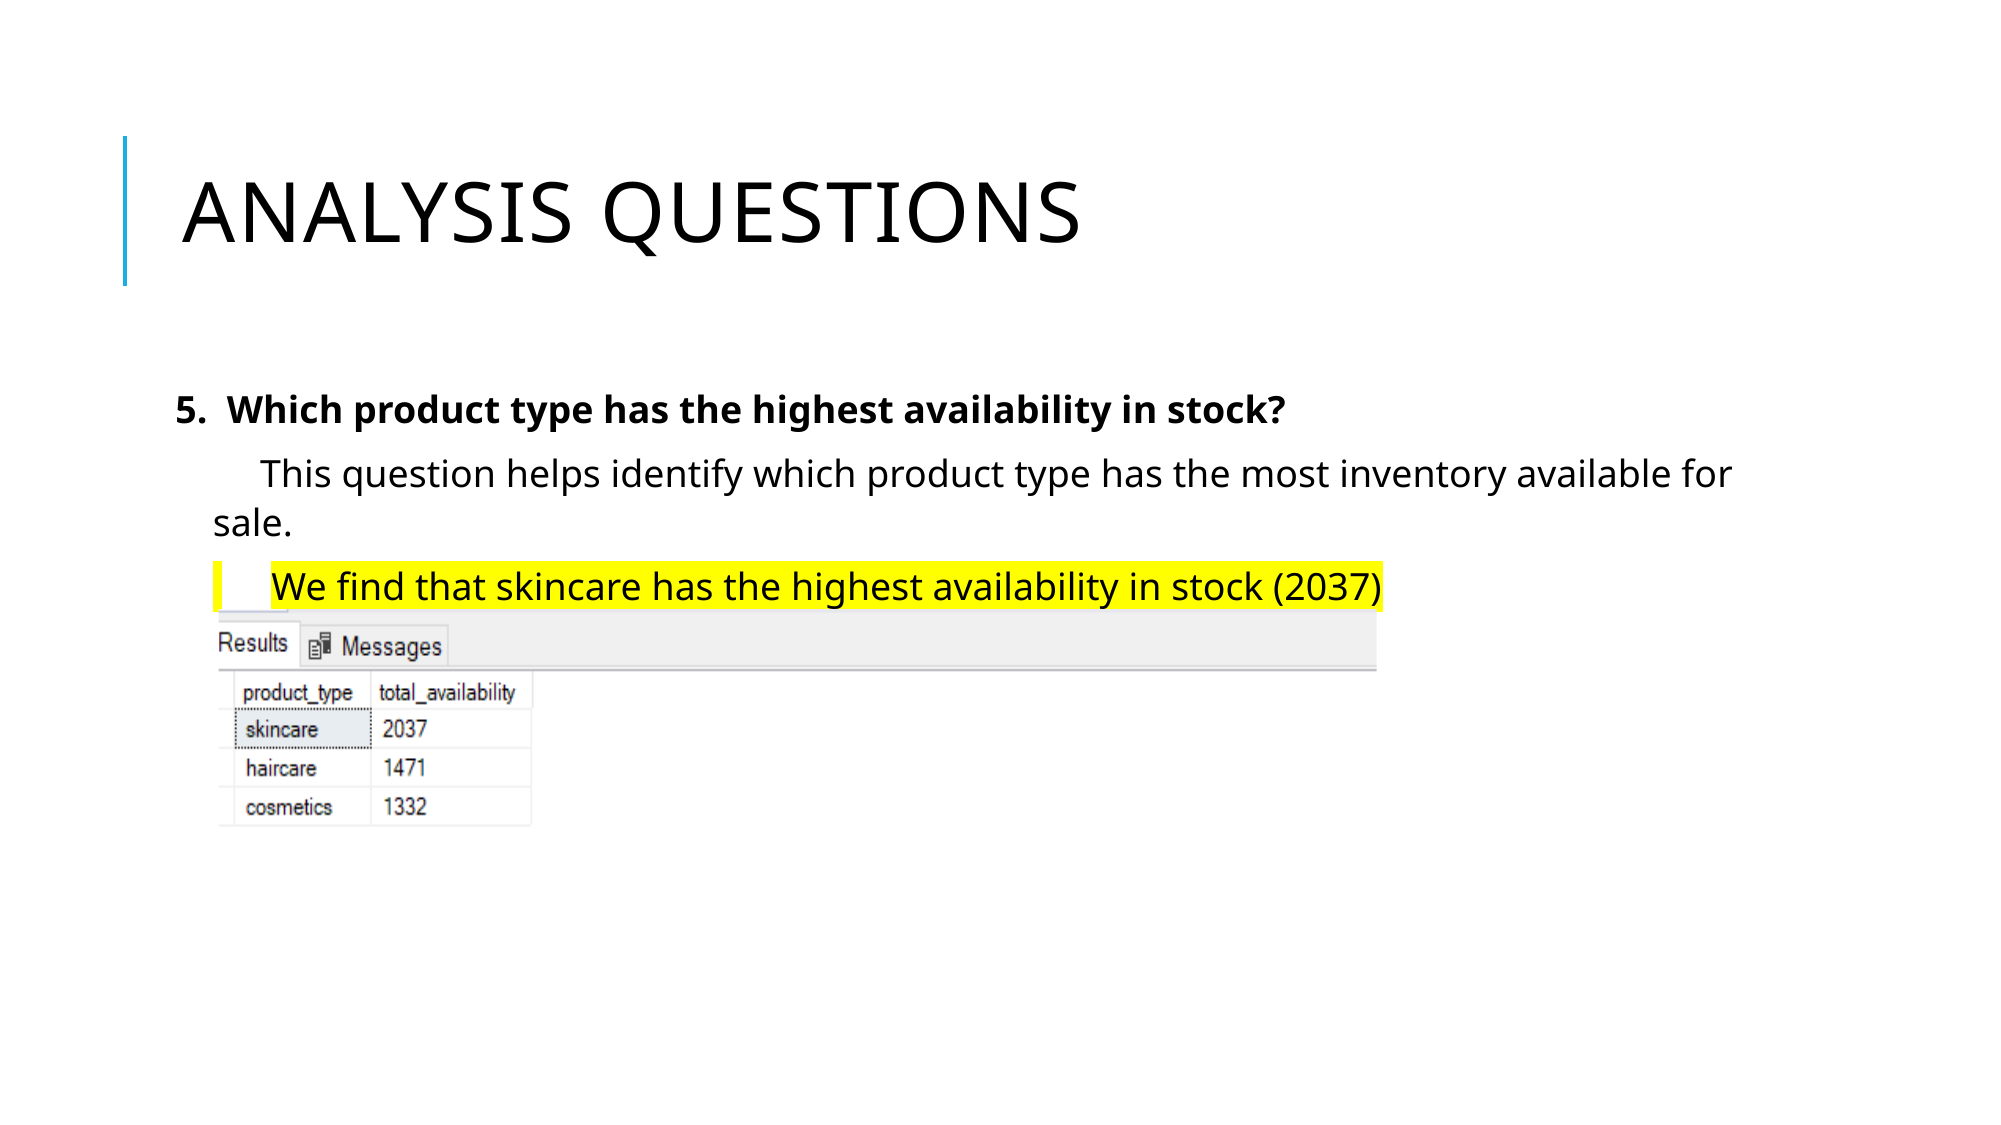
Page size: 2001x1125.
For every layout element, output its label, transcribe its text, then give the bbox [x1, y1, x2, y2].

picture [218, 609, 1377, 897]
title Analysis Questions [168, 96, 1763, 342]
list 5. Which product type has the highest availability in stock? This question helps identify which product type has the most inventory available for sale. We find that skincare has the highest availability in stock (2037) [168, 375, 1763, 1035]
